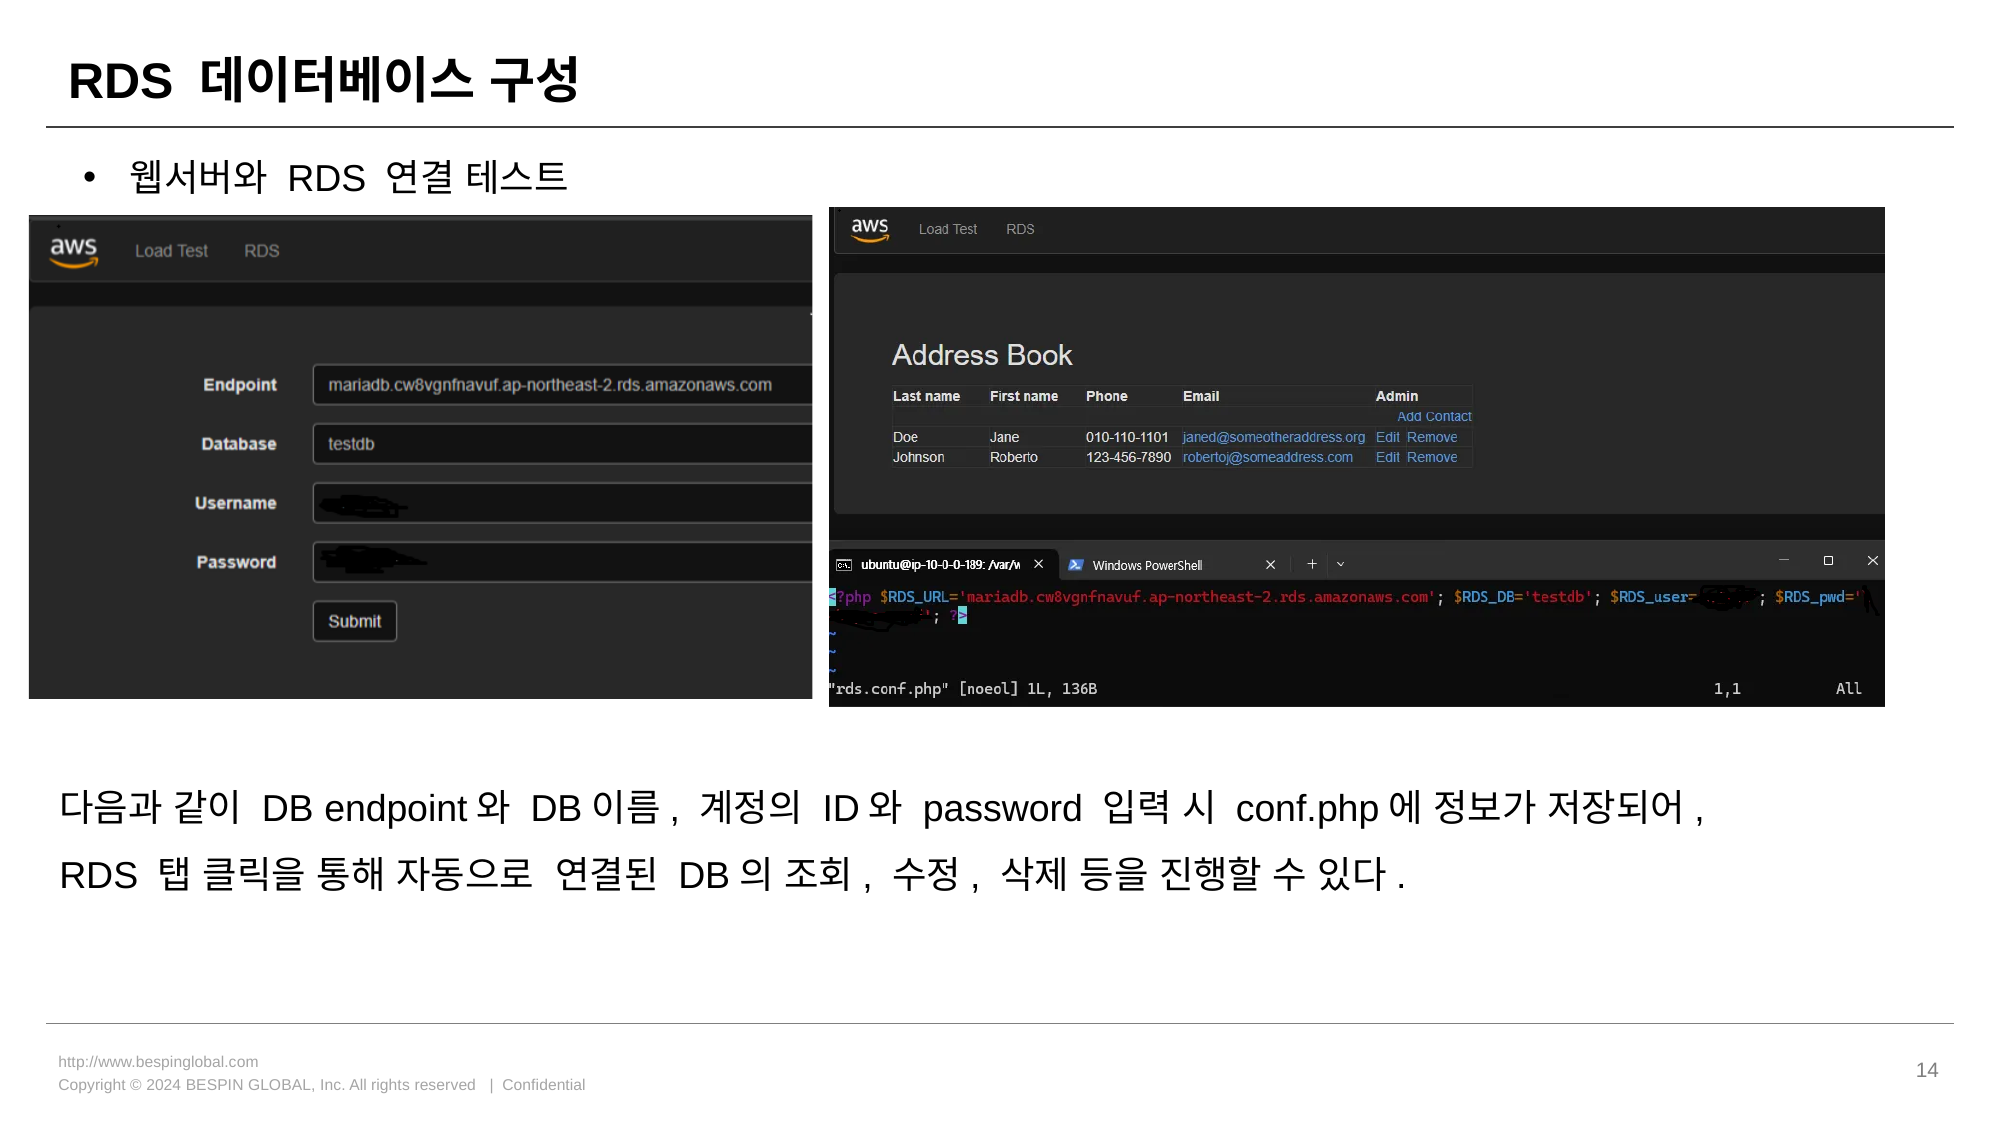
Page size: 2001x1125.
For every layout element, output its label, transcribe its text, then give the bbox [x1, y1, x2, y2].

title RDS 데이터베이스 구성 [68, 40, 1840, 125]
text_box 다음과 같이 DB endpoint와 DB이름, 계정의 ID와 password 입력 시 conf.php에 정보가 저장되어, RDS 탭 클릭을 통해 자동으로 연결된 DB의 조회, 수정, 삭제 등을 진행할 수 있다. [44, 753, 1895, 904]
picture [28, 215, 813, 699]
text_box 웹서버와 RDS 연결 테스트 [68, 123, 1613, 753]
picture [829, 207, 1885, 707]
